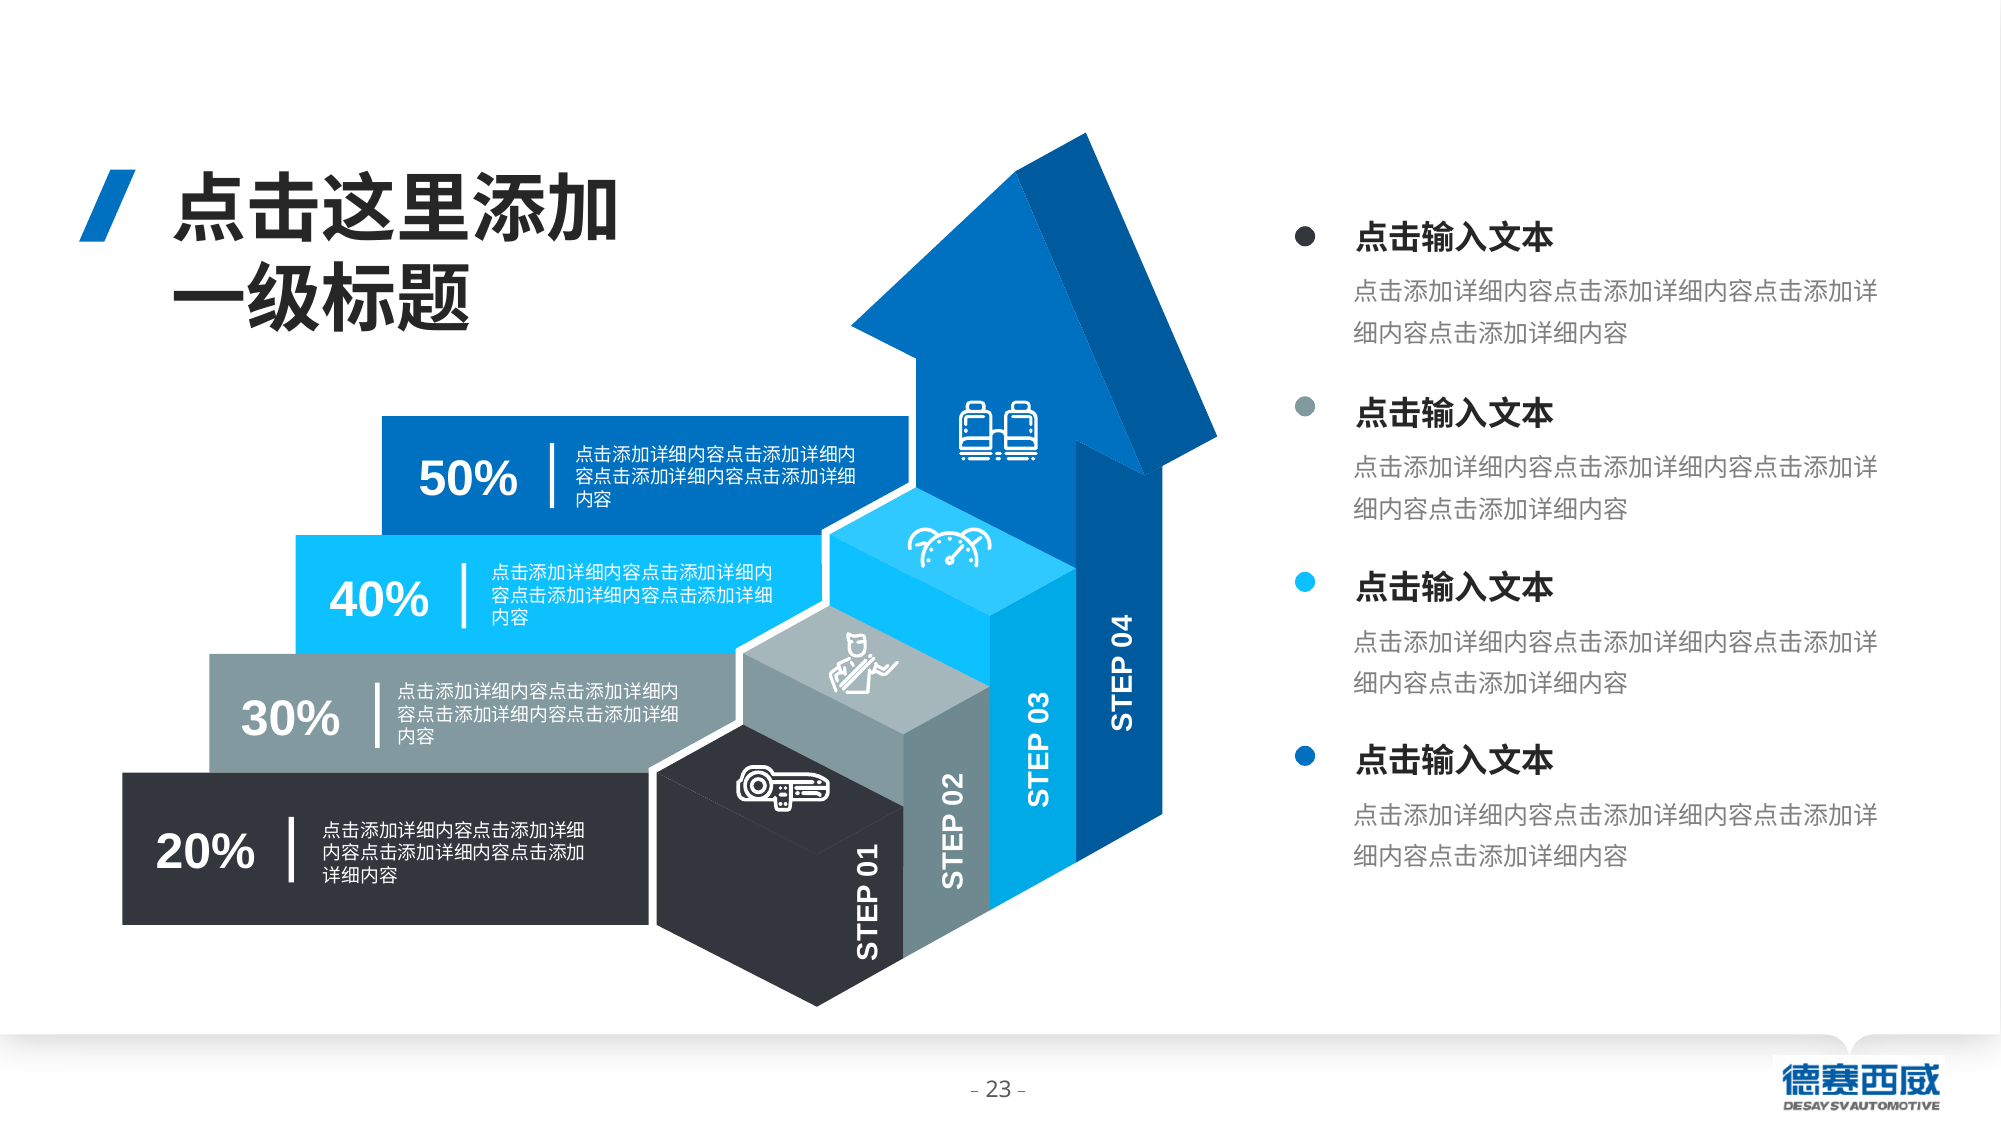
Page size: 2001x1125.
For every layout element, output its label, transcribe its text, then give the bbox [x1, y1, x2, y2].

text_box 点击添加详细内容点击添加详细内容点击添加详细内容点击添加详细内容 [1339, 256, 1900, 355]
text_box 点击输入文本 [1340, 732, 1570, 787]
text_box [1295, 571, 1316, 592]
text_box [1295, 226, 1316, 247]
text_box 点击添加详细内容点击添加详细内容点击添加详细内容点击添加详细内容 [1339, 432, 1900, 531]
text_box [1295, 745, 1316, 766]
picture [1773, 1055, 1945, 1121]
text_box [122, 132, 1218, 1007]
text_box 点击添加详细内容点击添加详细内容点击添加详细内容点击添加详细内容 [1339, 606, 1900, 705]
text_box 点击输入文本 [1340, 558, 1570, 614]
text_box 点击添加详细内容点击添加详细内容点击添加详细内容点击添加详细内容 [1339, 780, 1900, 879]
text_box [79, 153, 869, 463]
text_box 点击输入文本 [1340, 384, 1570, 440]
text_box [1295, 396, 1316, 417]
text_box 点击输入文本 [1340, 208, 1570, 264]
